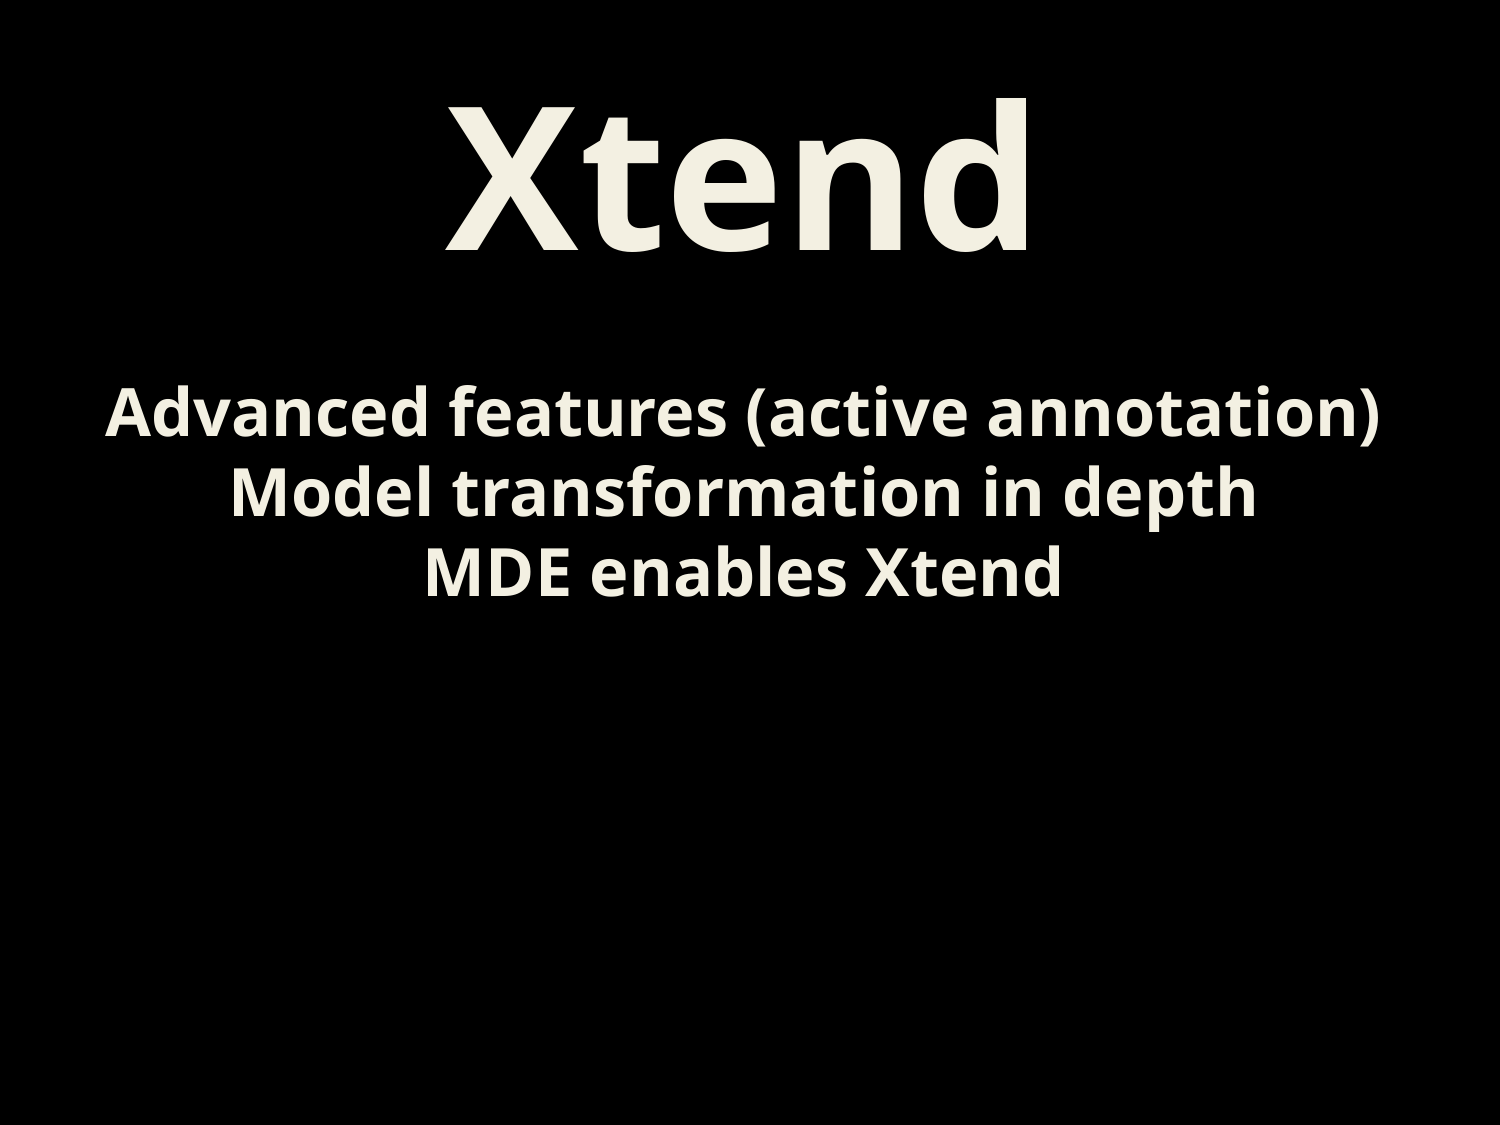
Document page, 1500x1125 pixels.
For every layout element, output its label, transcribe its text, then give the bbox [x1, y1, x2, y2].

text_box Xtend Advanced features (active annotation) Model transformation in depth MDE enables Xtend [76, 42, 1412, 618]
